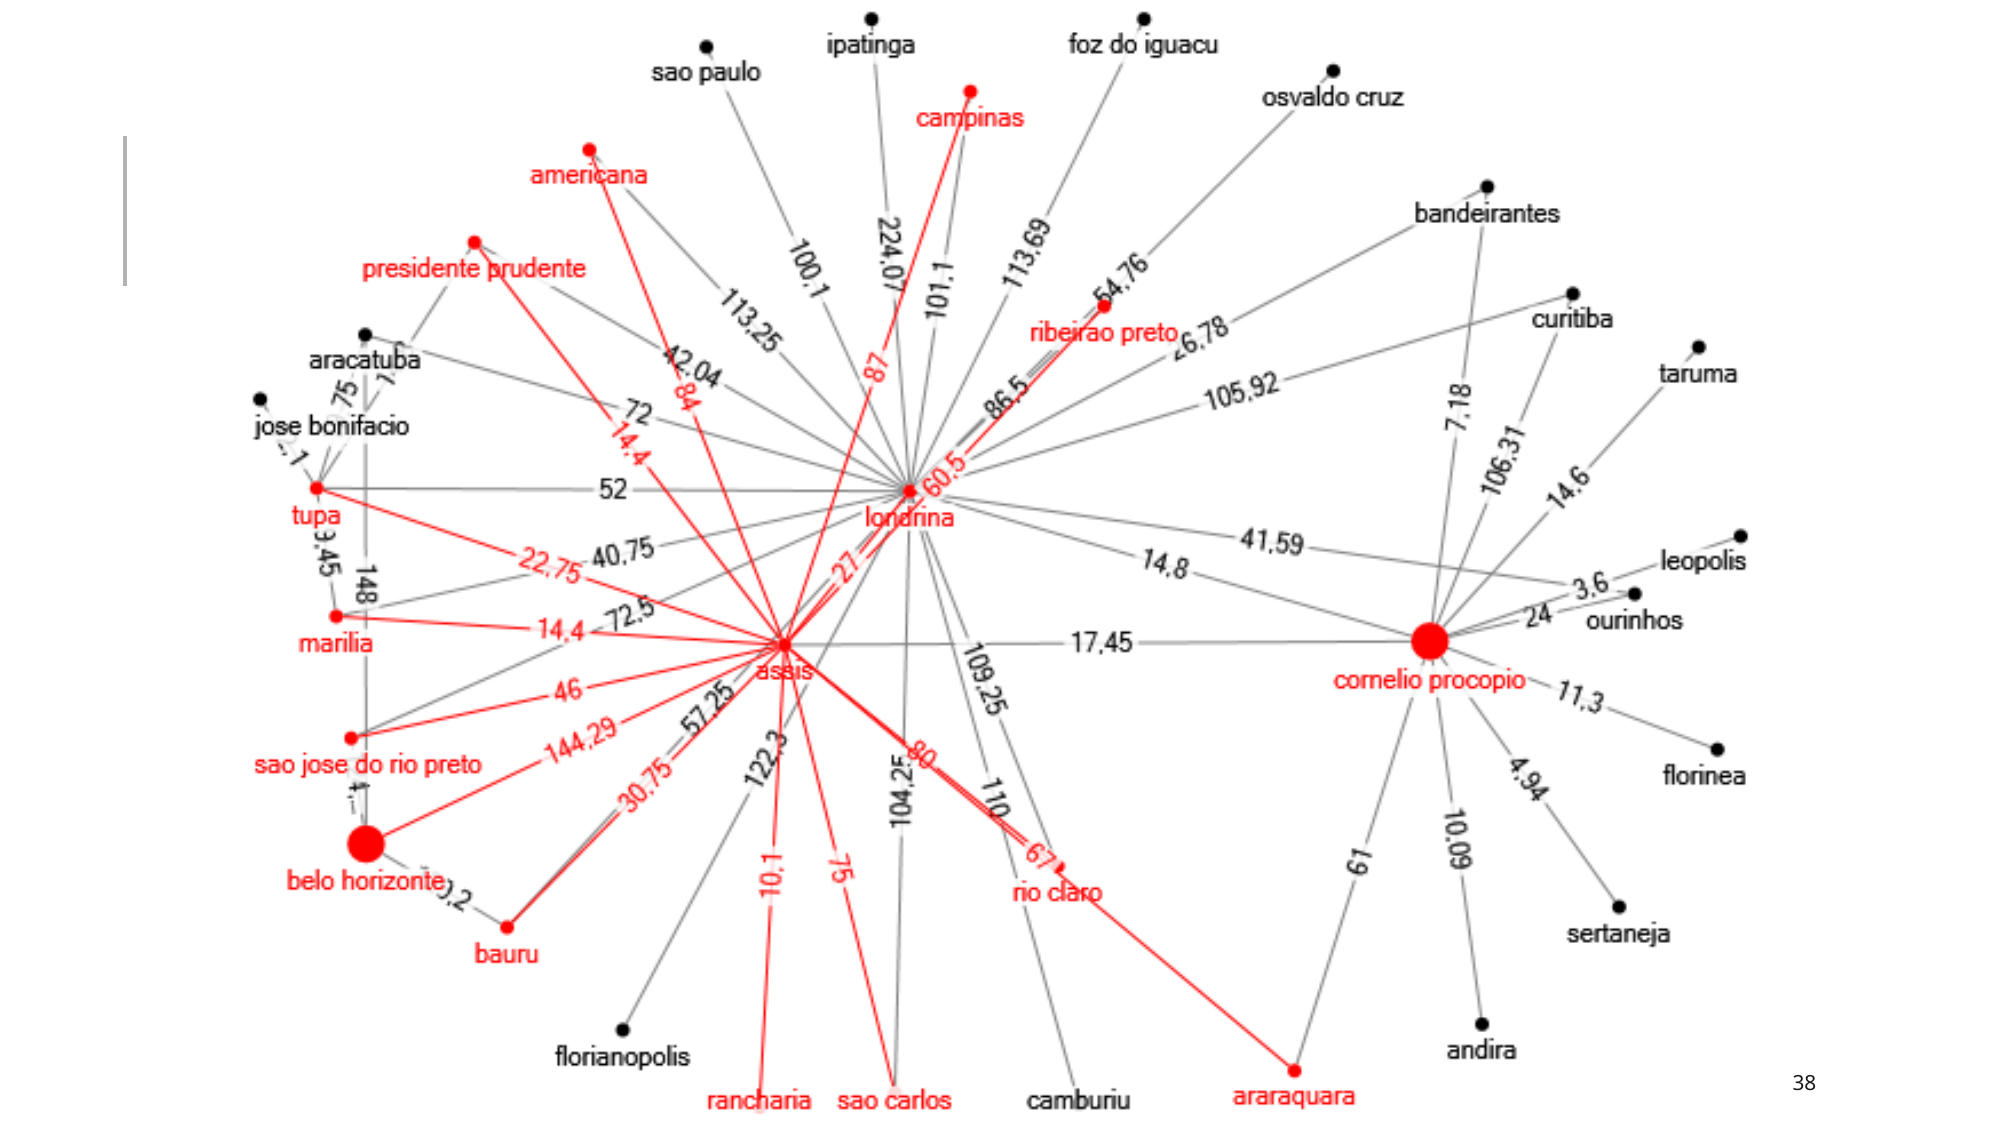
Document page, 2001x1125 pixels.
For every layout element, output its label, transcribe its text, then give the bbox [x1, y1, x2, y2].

picture [240, 0, 1760, 1125]
slide_number 38 [1777, 1061, 1938, 1107]
